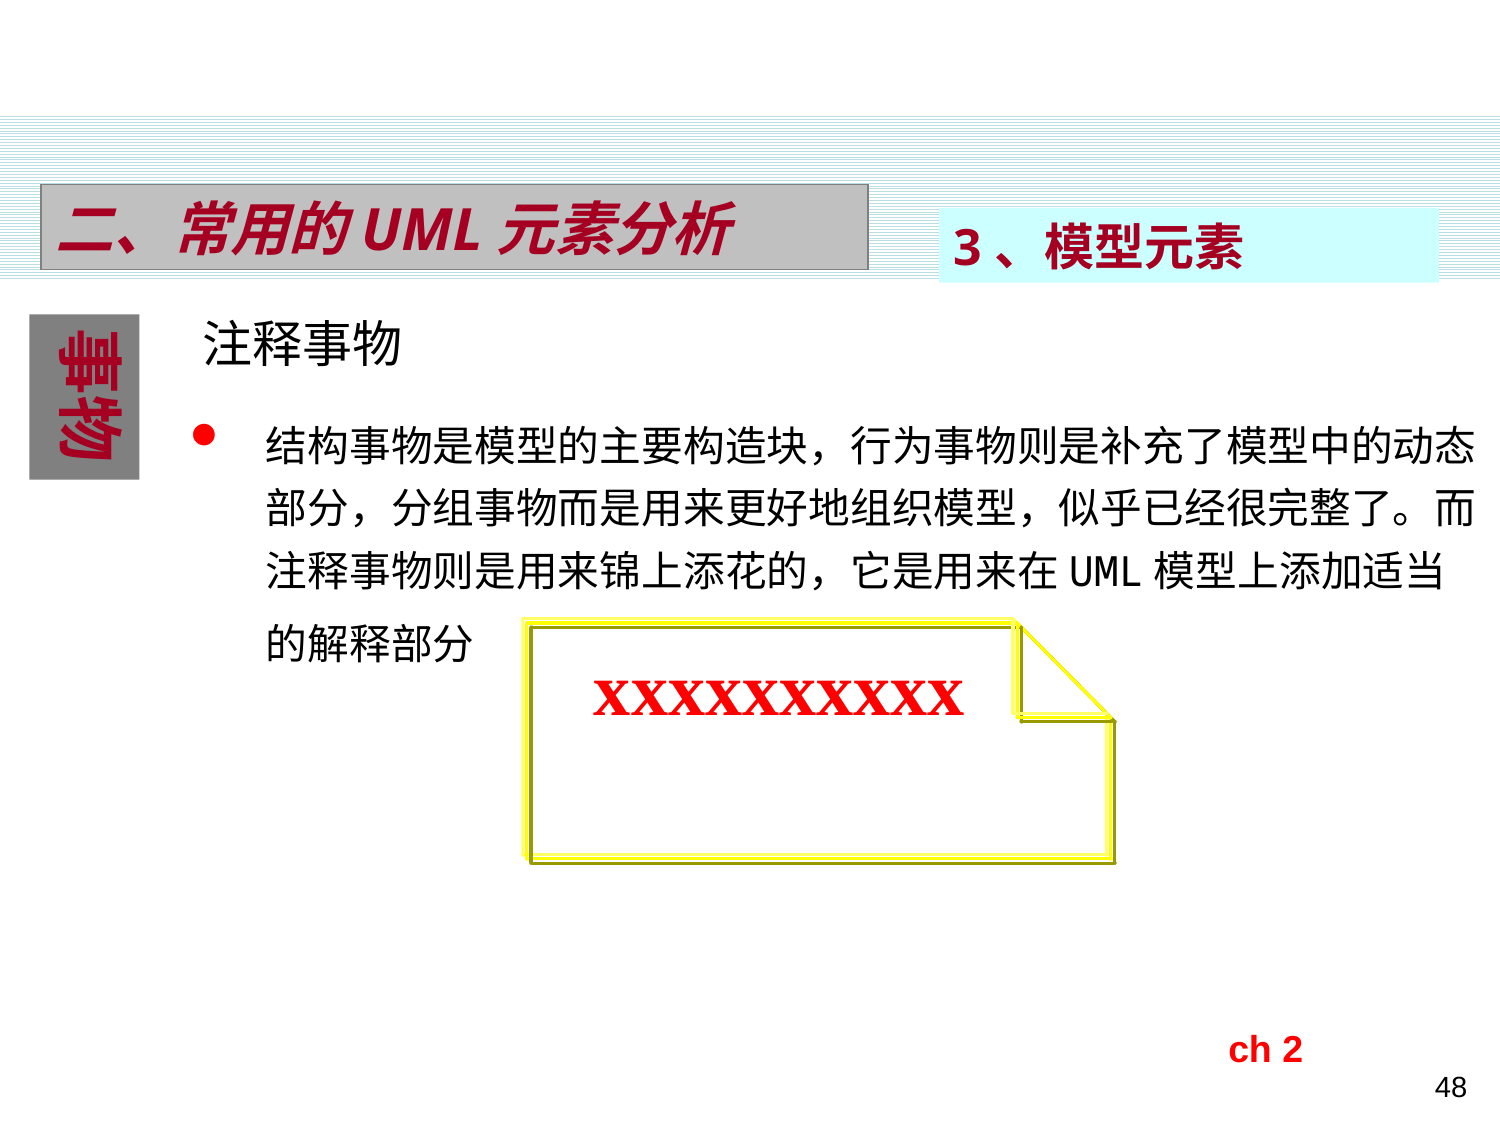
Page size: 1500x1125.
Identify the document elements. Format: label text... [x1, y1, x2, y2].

slide_number 48 [1131, 1060, 1483, 1118]
text_box 结构事物是模型的主要构造块，行为事物则是补充了模型中的动态部分，分组事物而是用来更好地组织模型，似乎已经很完整了。而注释事物则是用来锦上添花的，它是用来在UML模型上添加适当的解释部分 [176, 522, 1500, 884]
text_box ch 2 [1213, 1017, 1401, 1078]
text_box 3、模型元素 [939, 207, 1439, 283]
text_box 事物 [29, 314, 140, 480]
text_box 二、常用的UML元素分析 [41, 184, 869, 270]
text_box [513, 609, 1129, 877]
text_box 结构事物是模型的主要构造块，行为事物则是补充了模型中的动态部分，分组事物而是用来更好地组织模型，似乎已经很完整了。而注释事物则是用来锦上添花的，它是用来在UML模型上添加适当的解释部分 [176, 399, 1500, 500]
text_box 注释事物 [187, 287, 1087, 381]
text_box 结构事物是模型的主要构造块，行为事物则是补充了模型中的动态部分，分组事物而是用来更好地组织模型，似乎已经很完整了。而注释事物则是用来锦上添花的，它是用来在UML模型上添加适当的解释部分 [176, 501, 1500, 520]
